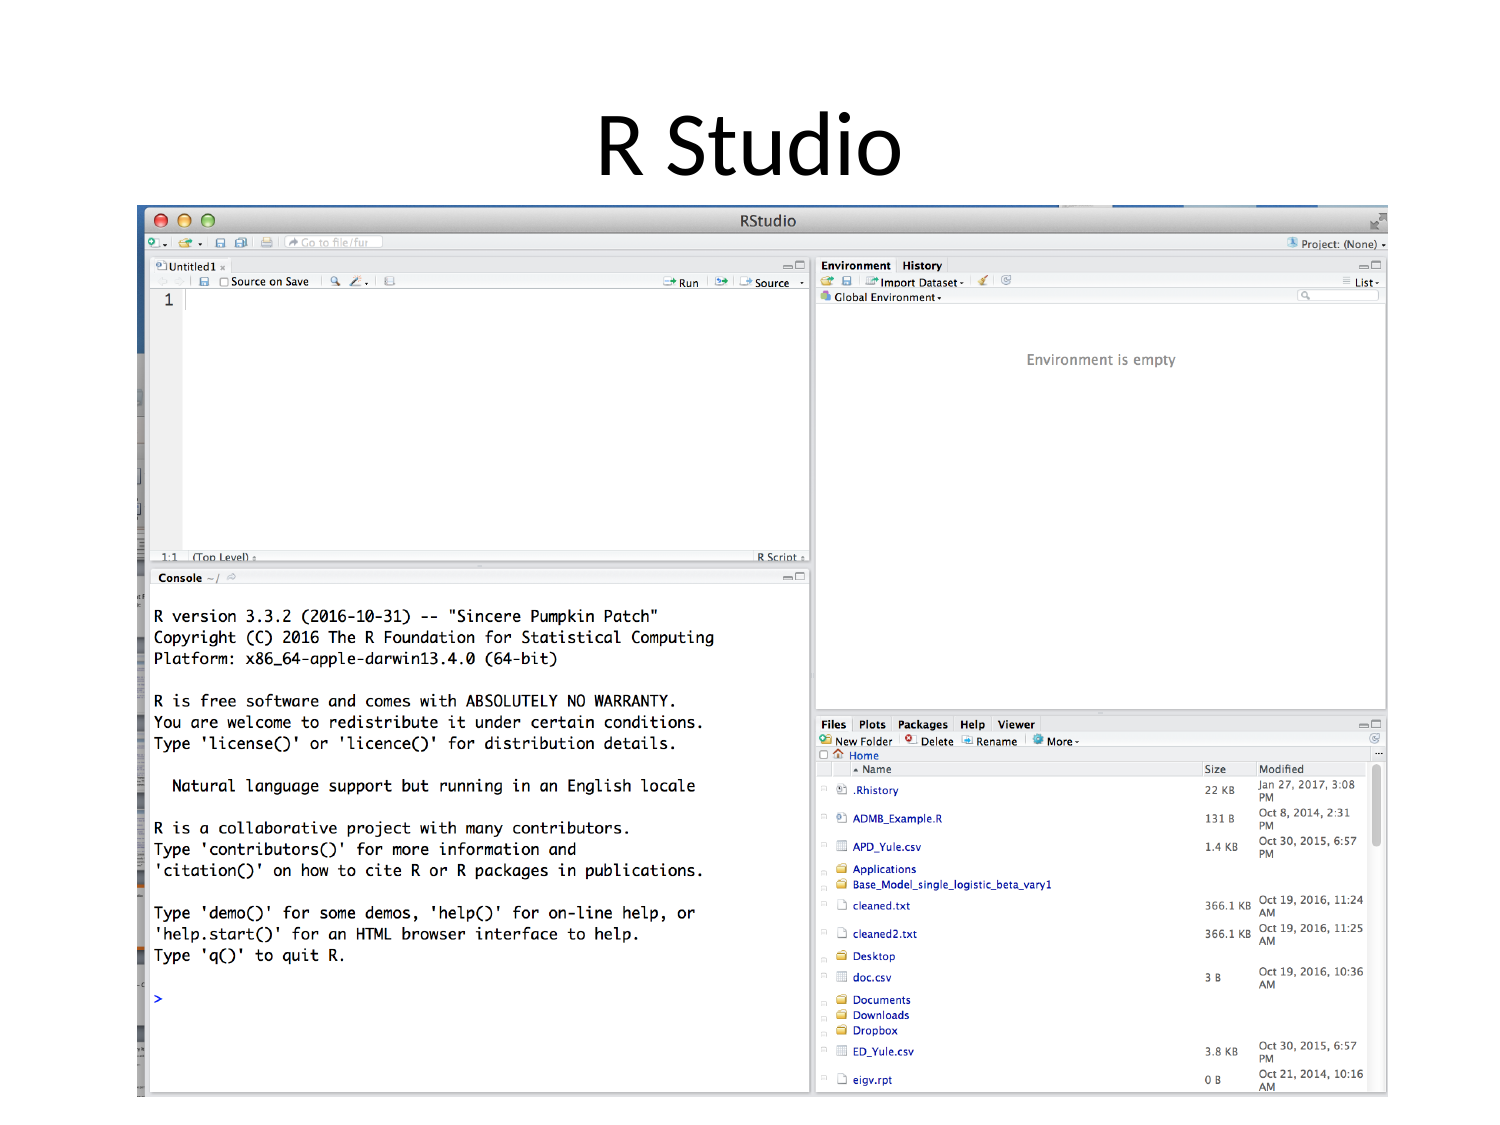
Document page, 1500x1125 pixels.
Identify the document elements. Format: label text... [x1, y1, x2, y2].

text_box R Studio [74, 45, 1425, 233]
picture [137, 205, 1388, 1097]
